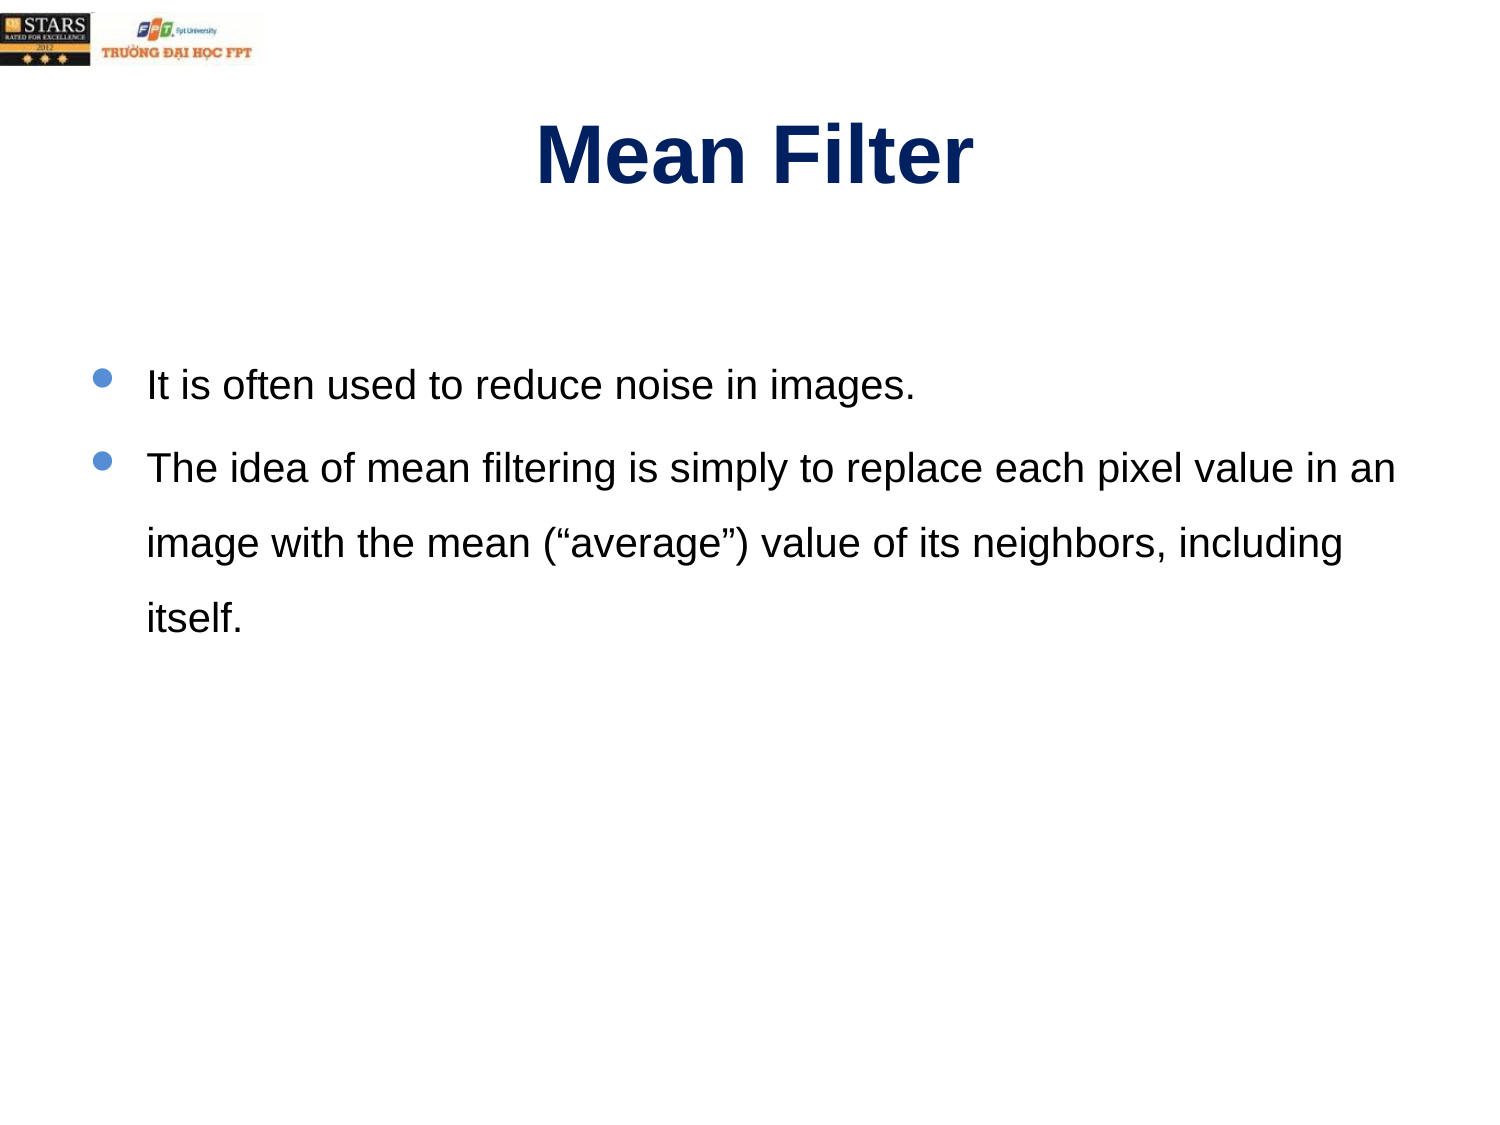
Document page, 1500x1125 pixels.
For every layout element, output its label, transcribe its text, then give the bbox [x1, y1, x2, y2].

list It is often used to reduce noise in images. The idea of mean filtering is simply to replace each pixel value in an image with the mean (“average”) value of its neighbors, including itself. [75, 324, 1425, 963]
title Mean Filter [80, 97, 1431, 203]
picture [0, 12, 263, 66]
